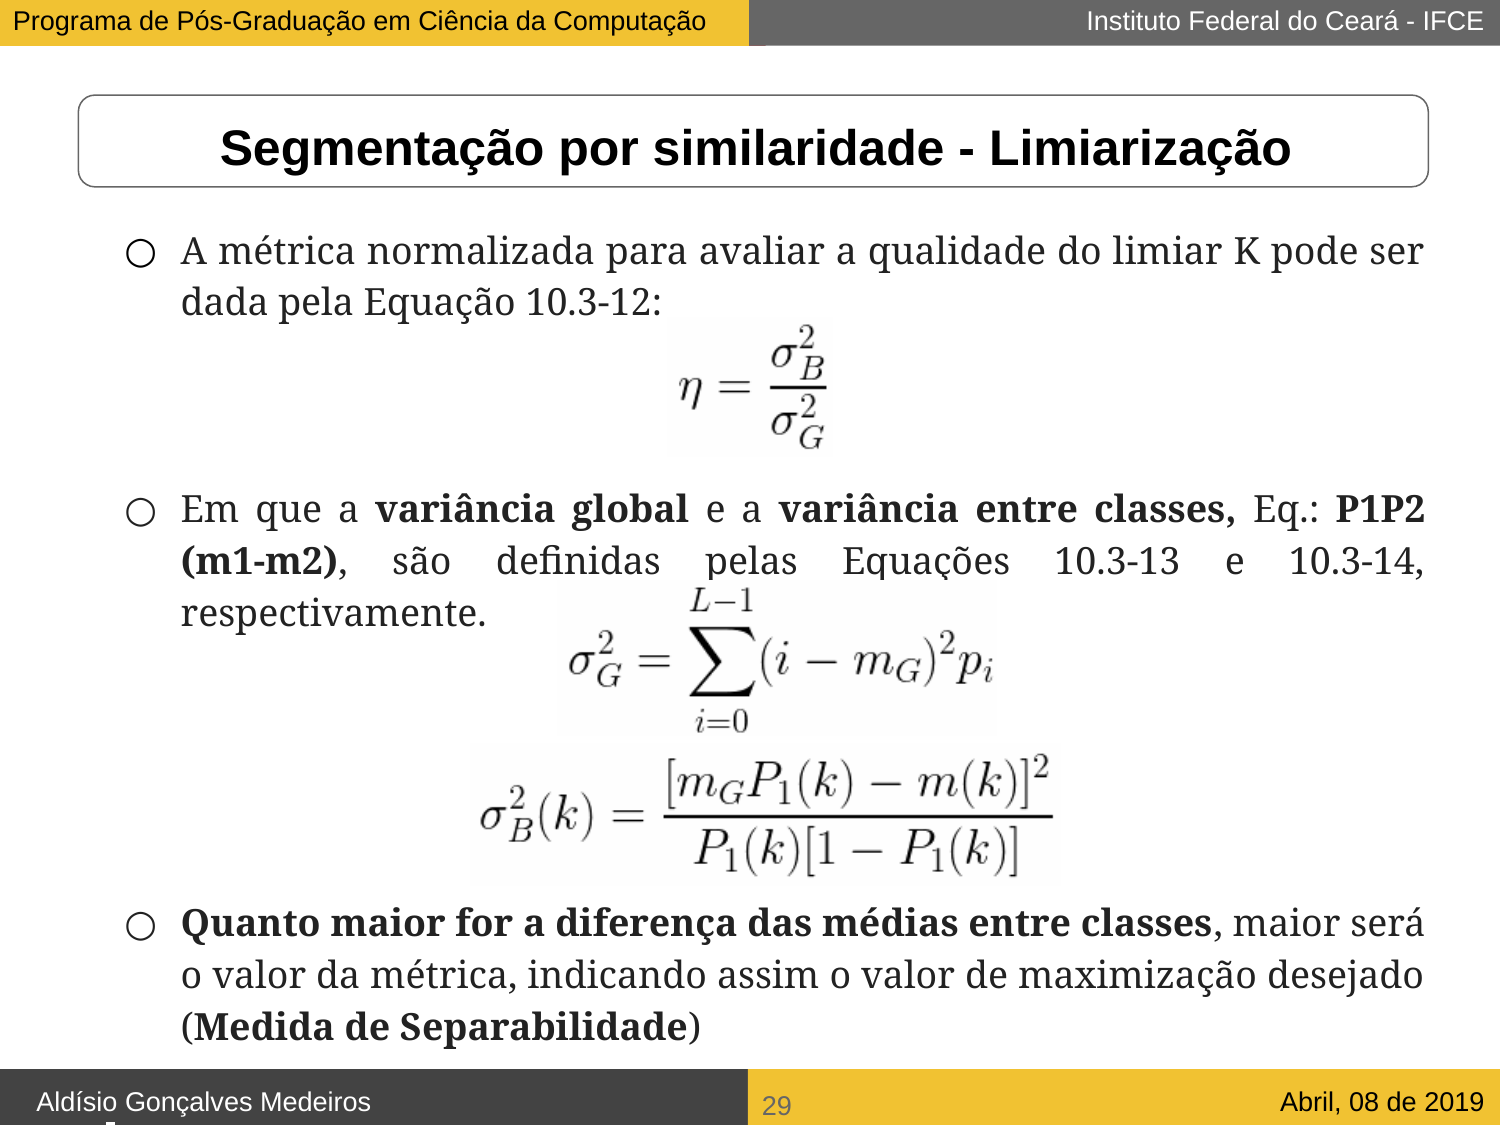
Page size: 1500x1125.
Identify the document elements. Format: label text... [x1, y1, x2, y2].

picture [666, 316, 834, 457]
slide_number ‹#› [731, 1061, 822, 1125]
title Segmentação por similaridade - Limiarização [88, 99, 1424, 192]
picture [469, 742, 1062, 886]
list A métrica normalizada para avaliar a qualidade do limiar K pode ser dada pela Equação 10.3-12: Em que a variância global e a variância entre classes, Eq.: P1P2 (m1-m2), são definidas pelas Equações 10.3-13 e 10.3-14, respectivamente. Quanto maior for a diferença das médias entre classes, maior será o valor da métrica, indicando assim o valor de maximização desejado (Medida de Separabilidade) [90, 204, 1441, 820]
picture [556, 580, 997, 736]
